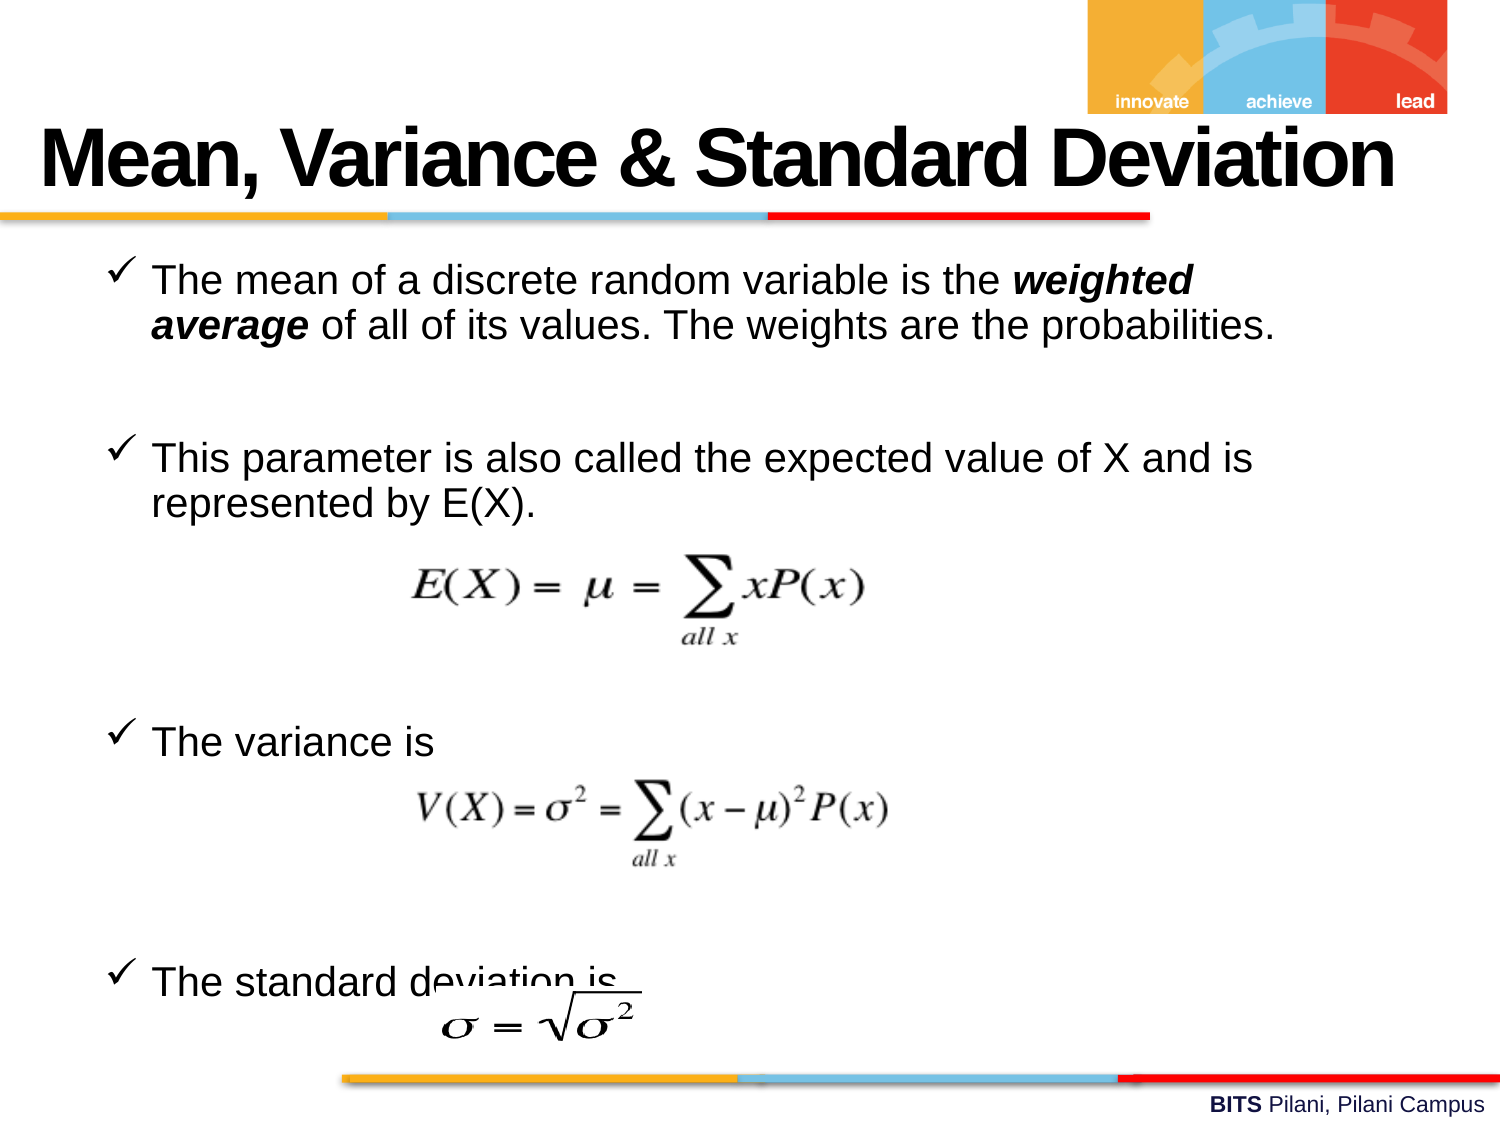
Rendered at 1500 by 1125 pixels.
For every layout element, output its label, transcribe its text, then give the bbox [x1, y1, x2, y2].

list The mean of a discrete random variable is the weighted average of all of its values. The weights are the probabilities. This parameter is also called the expected value of X and is represented by E(X). The variance is The standard deviation is [14, 215, 1365, 959]
picture [399, 543, 874, 652]
picture [399, 757, 903, 881]
picture [1087, 0, 1448, 90]
title Mean, Variance & Standard Deviation [24, 90, 1500, 217]
picture [435, 986, 650, 1048]
